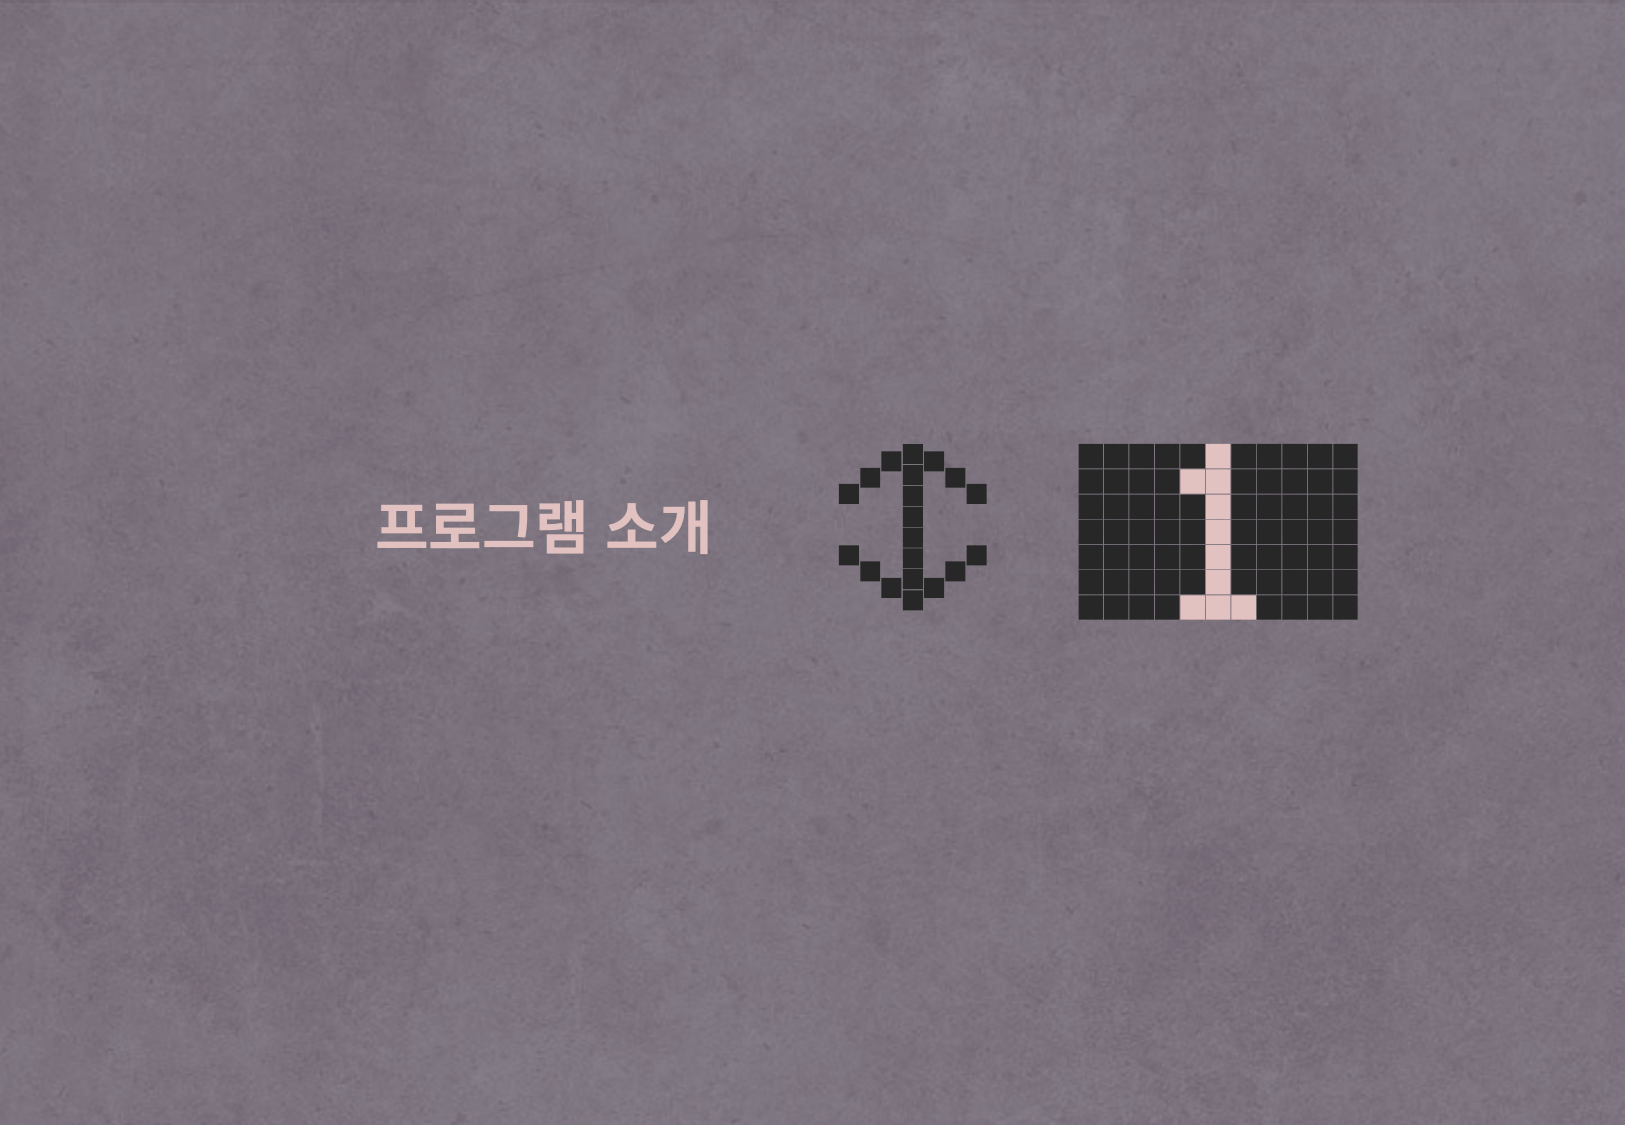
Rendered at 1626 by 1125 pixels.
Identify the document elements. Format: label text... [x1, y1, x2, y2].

text_box [1205, 519, 1230, 544]
text_box [1128, 519, 1154, 544]
text_box [1307, 519, 1332, 544]
text_box [1077, 443, 1103, 468]
text_box [1128, 544, 1154, 569]
text_box [1281, 493, 1307, 519]
text_box [1332, 443, 1359, 468]
text_box [902, 549, 924, 569]
text_box [944, 467, 966, 489]
text_box [1281, 519, 1307, 544]
text_box [902, 486, 924, 507]
text_box [1077, 519, 1103, 544]
text_box [838, 544, 860, 566]
text_box [1230, 443, 1256, 468]
text_box [1307, 493, 1332, 519]
text_box [880, 577, 902, 599]
text_box [1179, 468, 1205, 493]
text_box [902, 590, 924, 611]
text_box [1103, 493, 1128, 519]
text_box [902, 569, 924, 590]
text_box [902, 443, 924, 465]
text_box [1103, 569, 1128, 594]
text_box [1230, 569, 1256, 594]
text_box [1332, 493, 1359, 519]
text_box [859, 560, 881, 582]
text_box [1179, 594, 1205, 621]
text_box [1205, 443, 1230, 468]
text_box [1154, 519, 1179, 544]
text_box [1230, 493, 1256, 519]
text_box [1230, 544, 1256, 569]
text_box [1154, 493, 1179, 519]
text_box [1307, 443, 1332, 468]
text_box [1307, 468, 1332, 493]
text_box [1077, 468, 1103, 493]
text_box [1307, 544, 1332, 569]
text_box [1256, 569, 1281, 594]
text_box [1179, 544, 1205, 569]
text_box [1332, 594, 1359, 621]
text_box [924, 450, 945, 472]
text_box [1128, 468, 1154, 493]
text_box [1281, 443, 1307, 468]
text_box [1332, 519, 1359, 544]
text_box [1103, 544, 1128, 569]
text_box [1154, 594, 1179, 621]
text_box [902, 528, 924, 549]
text_box [1281, 594, 1307, 621]
text_box 프로그램 소개 [360, 483, 728, 569]
text_box [880, 450, 902, 472]
text_box [1179, 493, 1205, 519]
text_box [1077, 569, 1103, 594]
text_box [1179, 443, 1205, 468]
text_box [1230, 519, 1256, 544]
text_box [1128, 493, 1154, 519]
text_box [1103, 594, 1128, 621]
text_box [924, 545, 987, 598]
text_box [1103, 443, 1128, 468]
text_box [1179, 569, 1205, 594]
text_box [902, 465, 924, 486]
text_box [1154, 468, 1179, 493]
text_box [1256, 519, 1281, 544]
text_box [1179, 519, 1205, 544]
text_box [1256, 443, 1281, 468]
text_box [1077, 544, 1103, 569]
text_box [902, 507, 924, 528]
text_box [1077, 594, 1103, 621]
text_box [1205, 594, 1230, 621]
text_box [1256, 493, 1281, 519]
text_box [1230, 468, 1256, 493]
text_box [1281, 468, 1307, 493]
text_box [1332, 468, 1359, 493]
text_box [1205, 544, 1230, 569]
text_box [1281, 569, 1307, 594]
text_box [1154, 544, 1179, 569]
text_box [1230, 594, 1256, 621]
text_box [1128, 594, 1154, 621]
text_box [838, 483, 860, 505]
text_box [1256, 544, 1281, 569]
text_box [1307, 594, 1332, 621]
text_box [1128, 443, 1154, 468]
text_box [1281, 544, 1307, 569]
text_box [1256, 468, 1281, 493]
text_box [1077, 493, 1103, 519]
text_box [1154, 569, 1179, 594]
text_box [1103, 519, 1128, 544]
text_box [1128, 569, 1154, 594]
text_box [1154, 443, 1179, 468]
text_box [1205, 493, 1230, 519]
text_box [1256, 594, 1281, 621]
text_box [966, 483, 988, 505]
text_box [1103, 468, 1128, 493]
text_box [1332, 569, 1359, 594]
text_box [1205, 468, 1230, 493]
text_box [1332, 544, 1359, 569]
text_box [859, 467, 881, 489]
text_box [1307, 569, 1332, 594]
text_box [1205, 569, 1230, 594]
